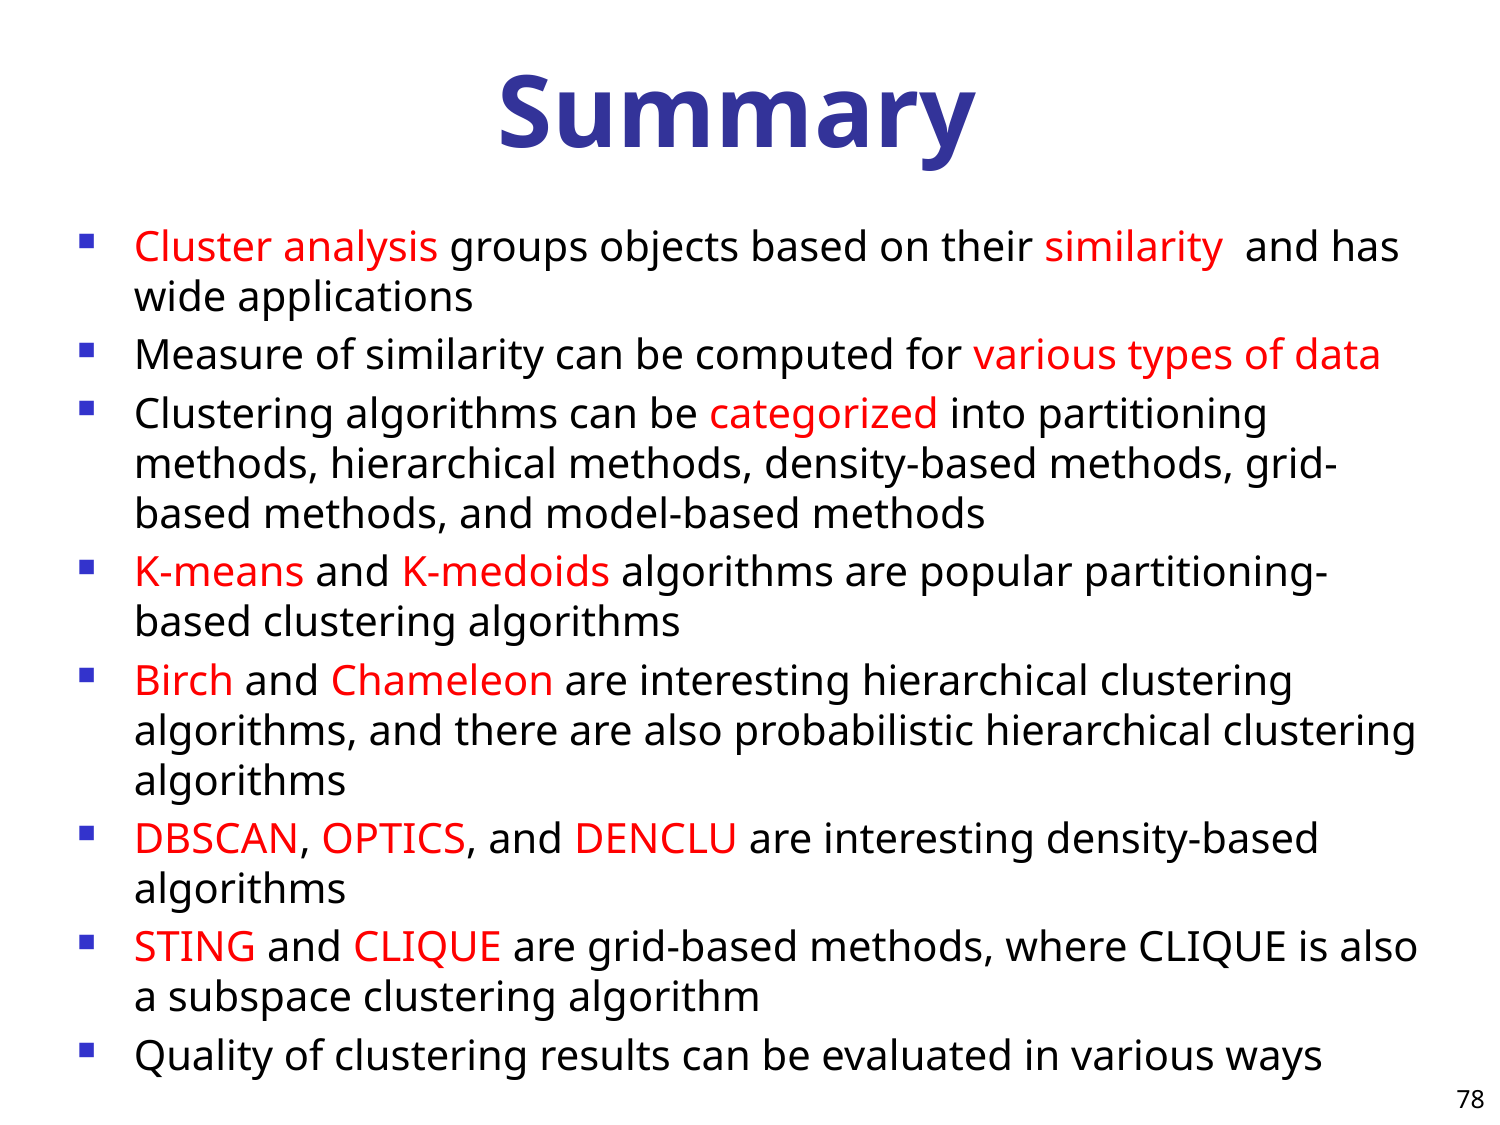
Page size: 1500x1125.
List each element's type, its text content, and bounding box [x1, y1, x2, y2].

slide_number 78 [1187, 1062, 1500, 1125]
title Summary [437, 75, 1038, 175]
list Cluster analysis groups objects based on their similarity and has wide applications Measure of similarity can be computed for various types of data Clustering algorithms can be categorized into partitioning methods, hierarchical methods, density-based methods, grid-based methods, and model-based methods K-means and K-medoids algorithms are popular partitioning-based clustering algorithms Birch and Chameleon are interesting hierarchical clustering algorithms, and there are also probabilistic hierarchical clustering algorithms DBSCAN, OPTICS, and DENCLU are interesting density-based algorithms STING and CLIQUE are grid-based methods, where CLIQUE is also a subspace clustering algorithm Quality of clustering results can be evaluated in various ways [62, 212, 1438, 1100]
